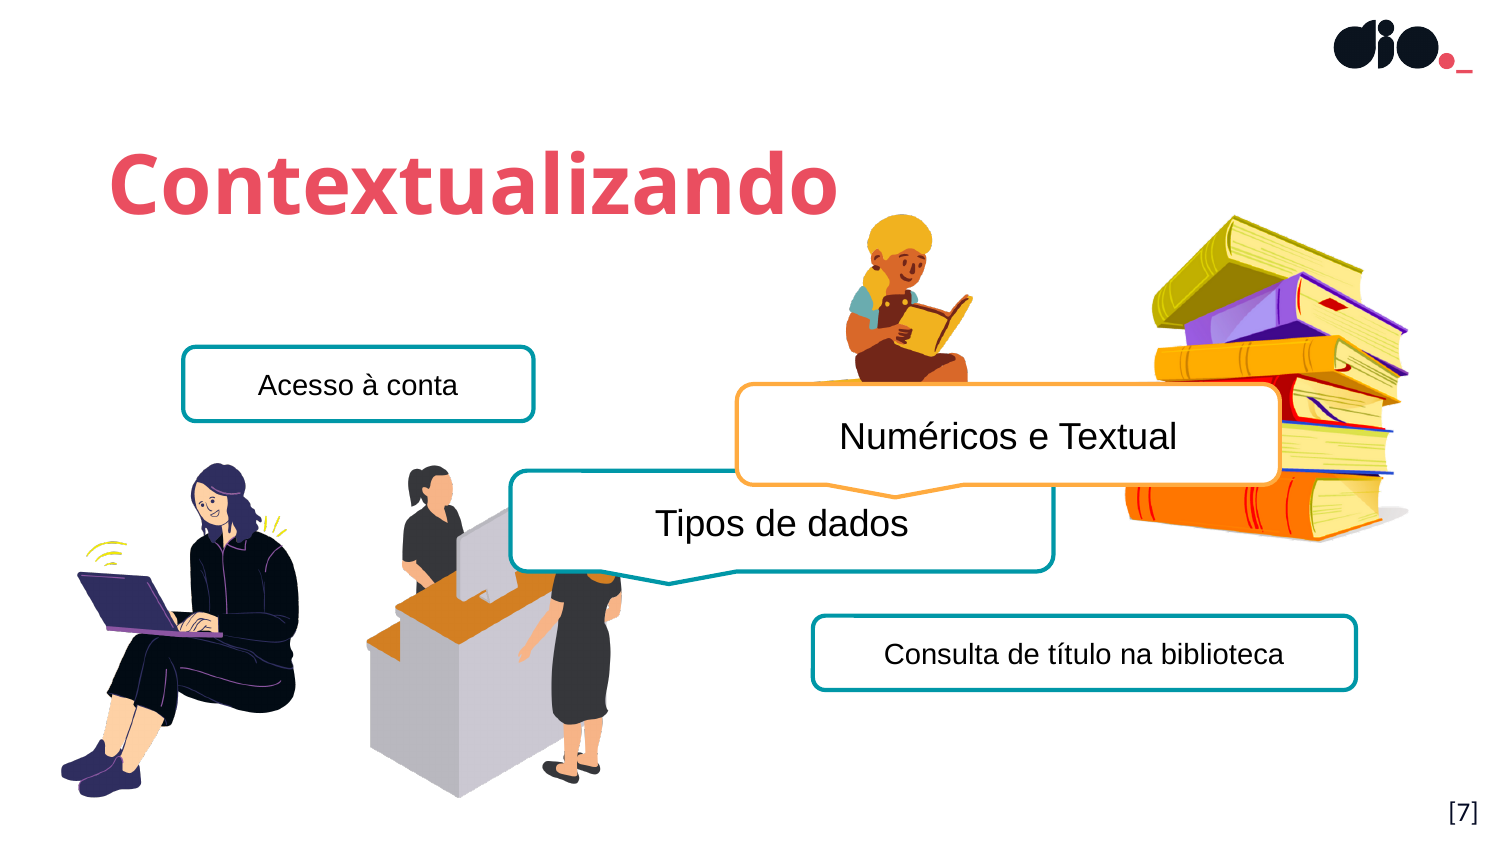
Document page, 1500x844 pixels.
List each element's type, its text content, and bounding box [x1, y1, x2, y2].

picture [1333, 19, 1473, 74]
slide_number [7] [1403, 779, 1494, 844]
text_box Contextualizando [92, 104, 1408, 243]
text_box Acesso à conta [181, 344, 536, 424]
picture [61, 463, 655, 798]
text_box Tipos de dados [660, 468, 716, 587]
picture [721, 172, 1450, 584]
text_box Consulta de título na biblioteca [810, 613, 1359, 693]
